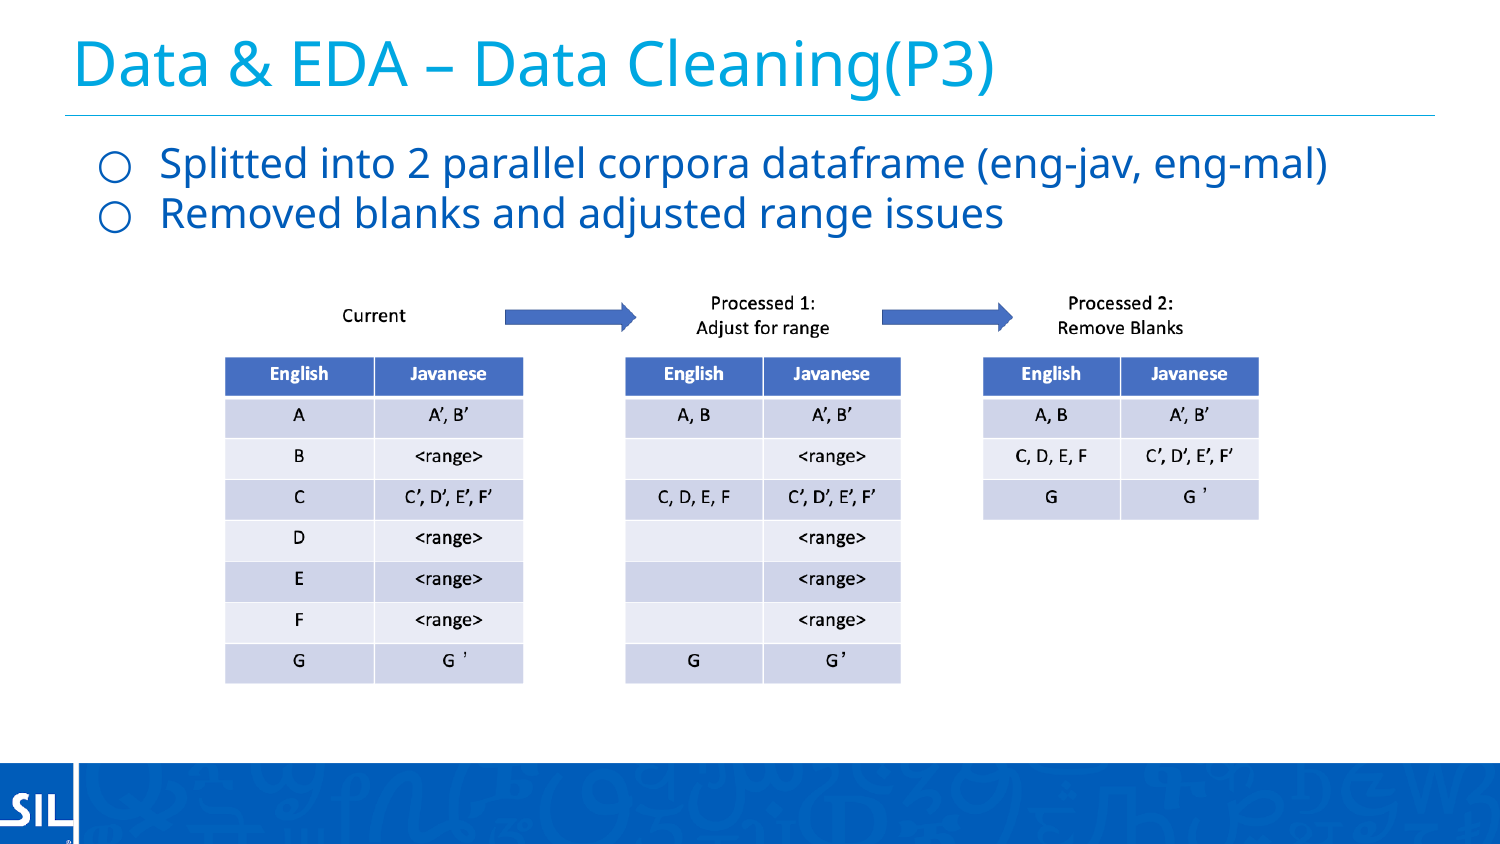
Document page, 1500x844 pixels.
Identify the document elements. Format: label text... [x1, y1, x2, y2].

title Data & EDA – Data Cleaning(P3) [57, 8, 1428, 71]
text_box Splitted into 2 parallel corpora dataframe (eng-jav, eng-mal) Removed blanks and adjusted range issues [22, 71, 1464, 696]
picture [212, 268, 1273, 697]
picture [0, 763, 1500, 844]
